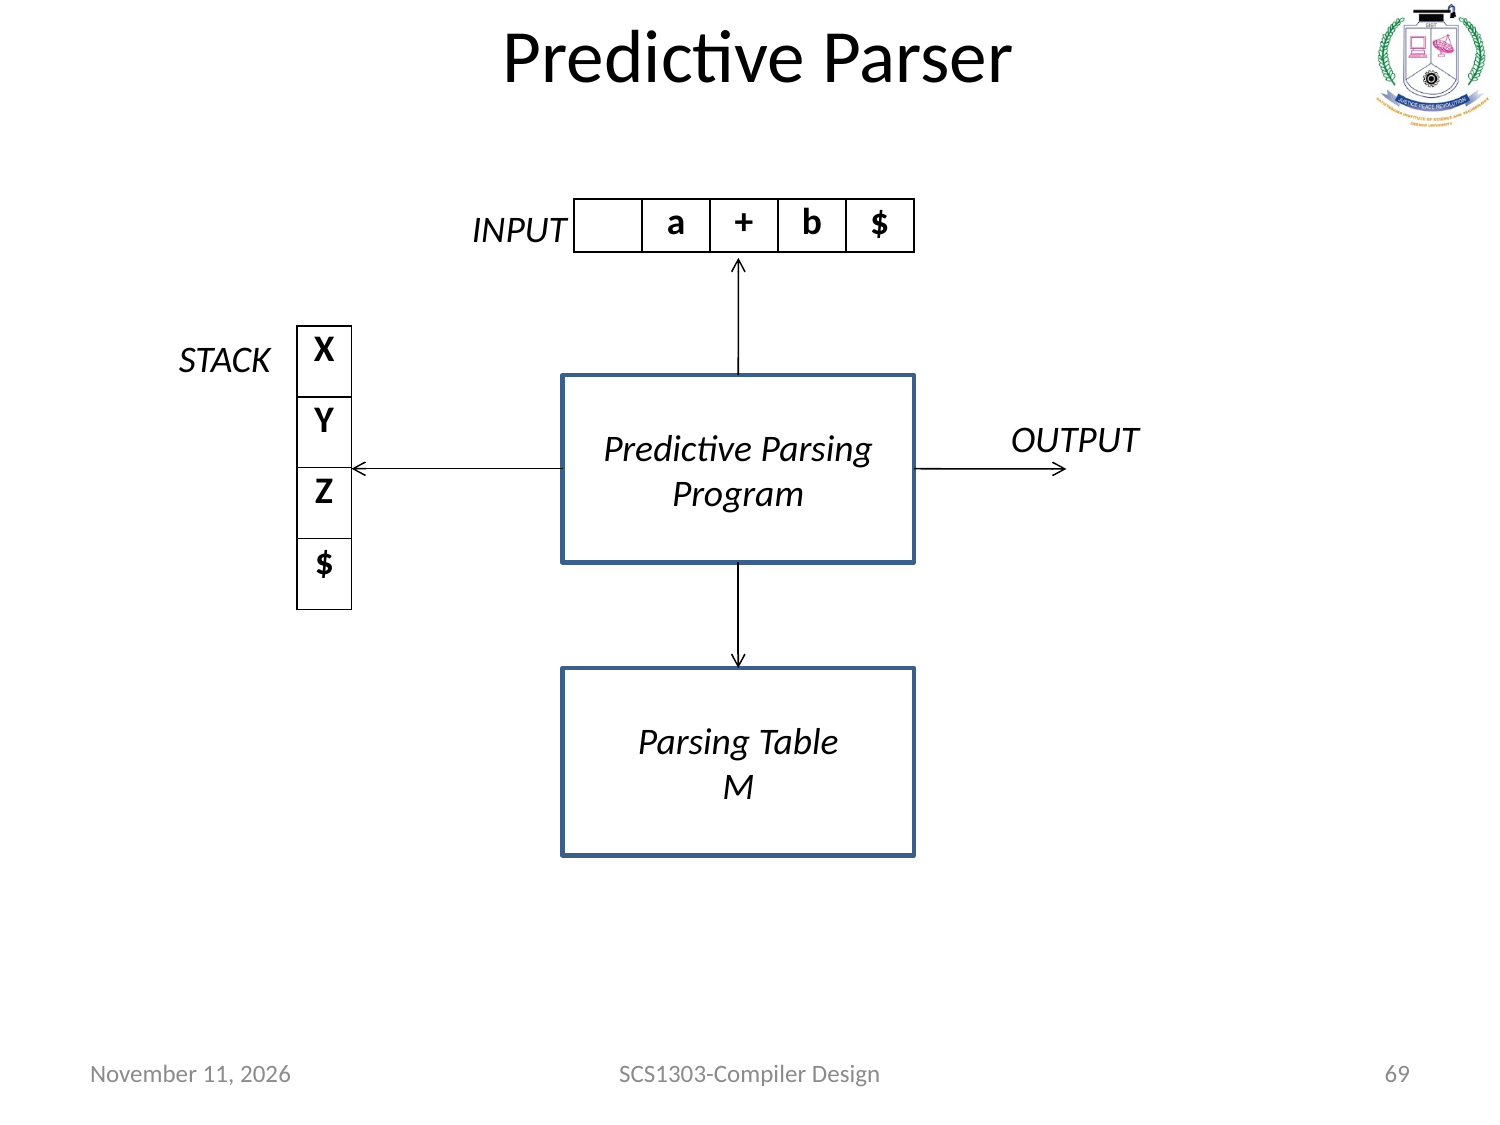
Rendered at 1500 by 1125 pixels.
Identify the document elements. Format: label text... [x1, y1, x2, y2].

table_header $ [847, 200, 913, 251]
title Predictive Parser [0, 0, 1500, 106]
table_cell Z [298, 468, 351, 538]
slide_number 69 [1074, 1042, 1425, 1103]
text_box Parsing Table M [560, 666, 916, 858]
table_header b [779, 200, 845, 251]
table_cell Y [298, 398, 351, 467]
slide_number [75, 1042, 425, 1103]
text_box OUTPUT [996, 408, 1196, 468]
text_box Predictive Parsing Program [560, 373, 916, 565]
table_cell $ [298, 539, 351, 609]
table_header + [711, 200, 777, 251]
table_header a [643, 200, 709, 251]
picture [1361, 106, 1500, 129]
footer SCS1303-Compiler Design [512, 1042, 988, 1103]
table_header X [298, 327, 351, 396]
table_header [586, 200, 641, 251]
text_box STACK [164, 328, 305, 388]
text_box INPUT [457, 197, 586, 257]
